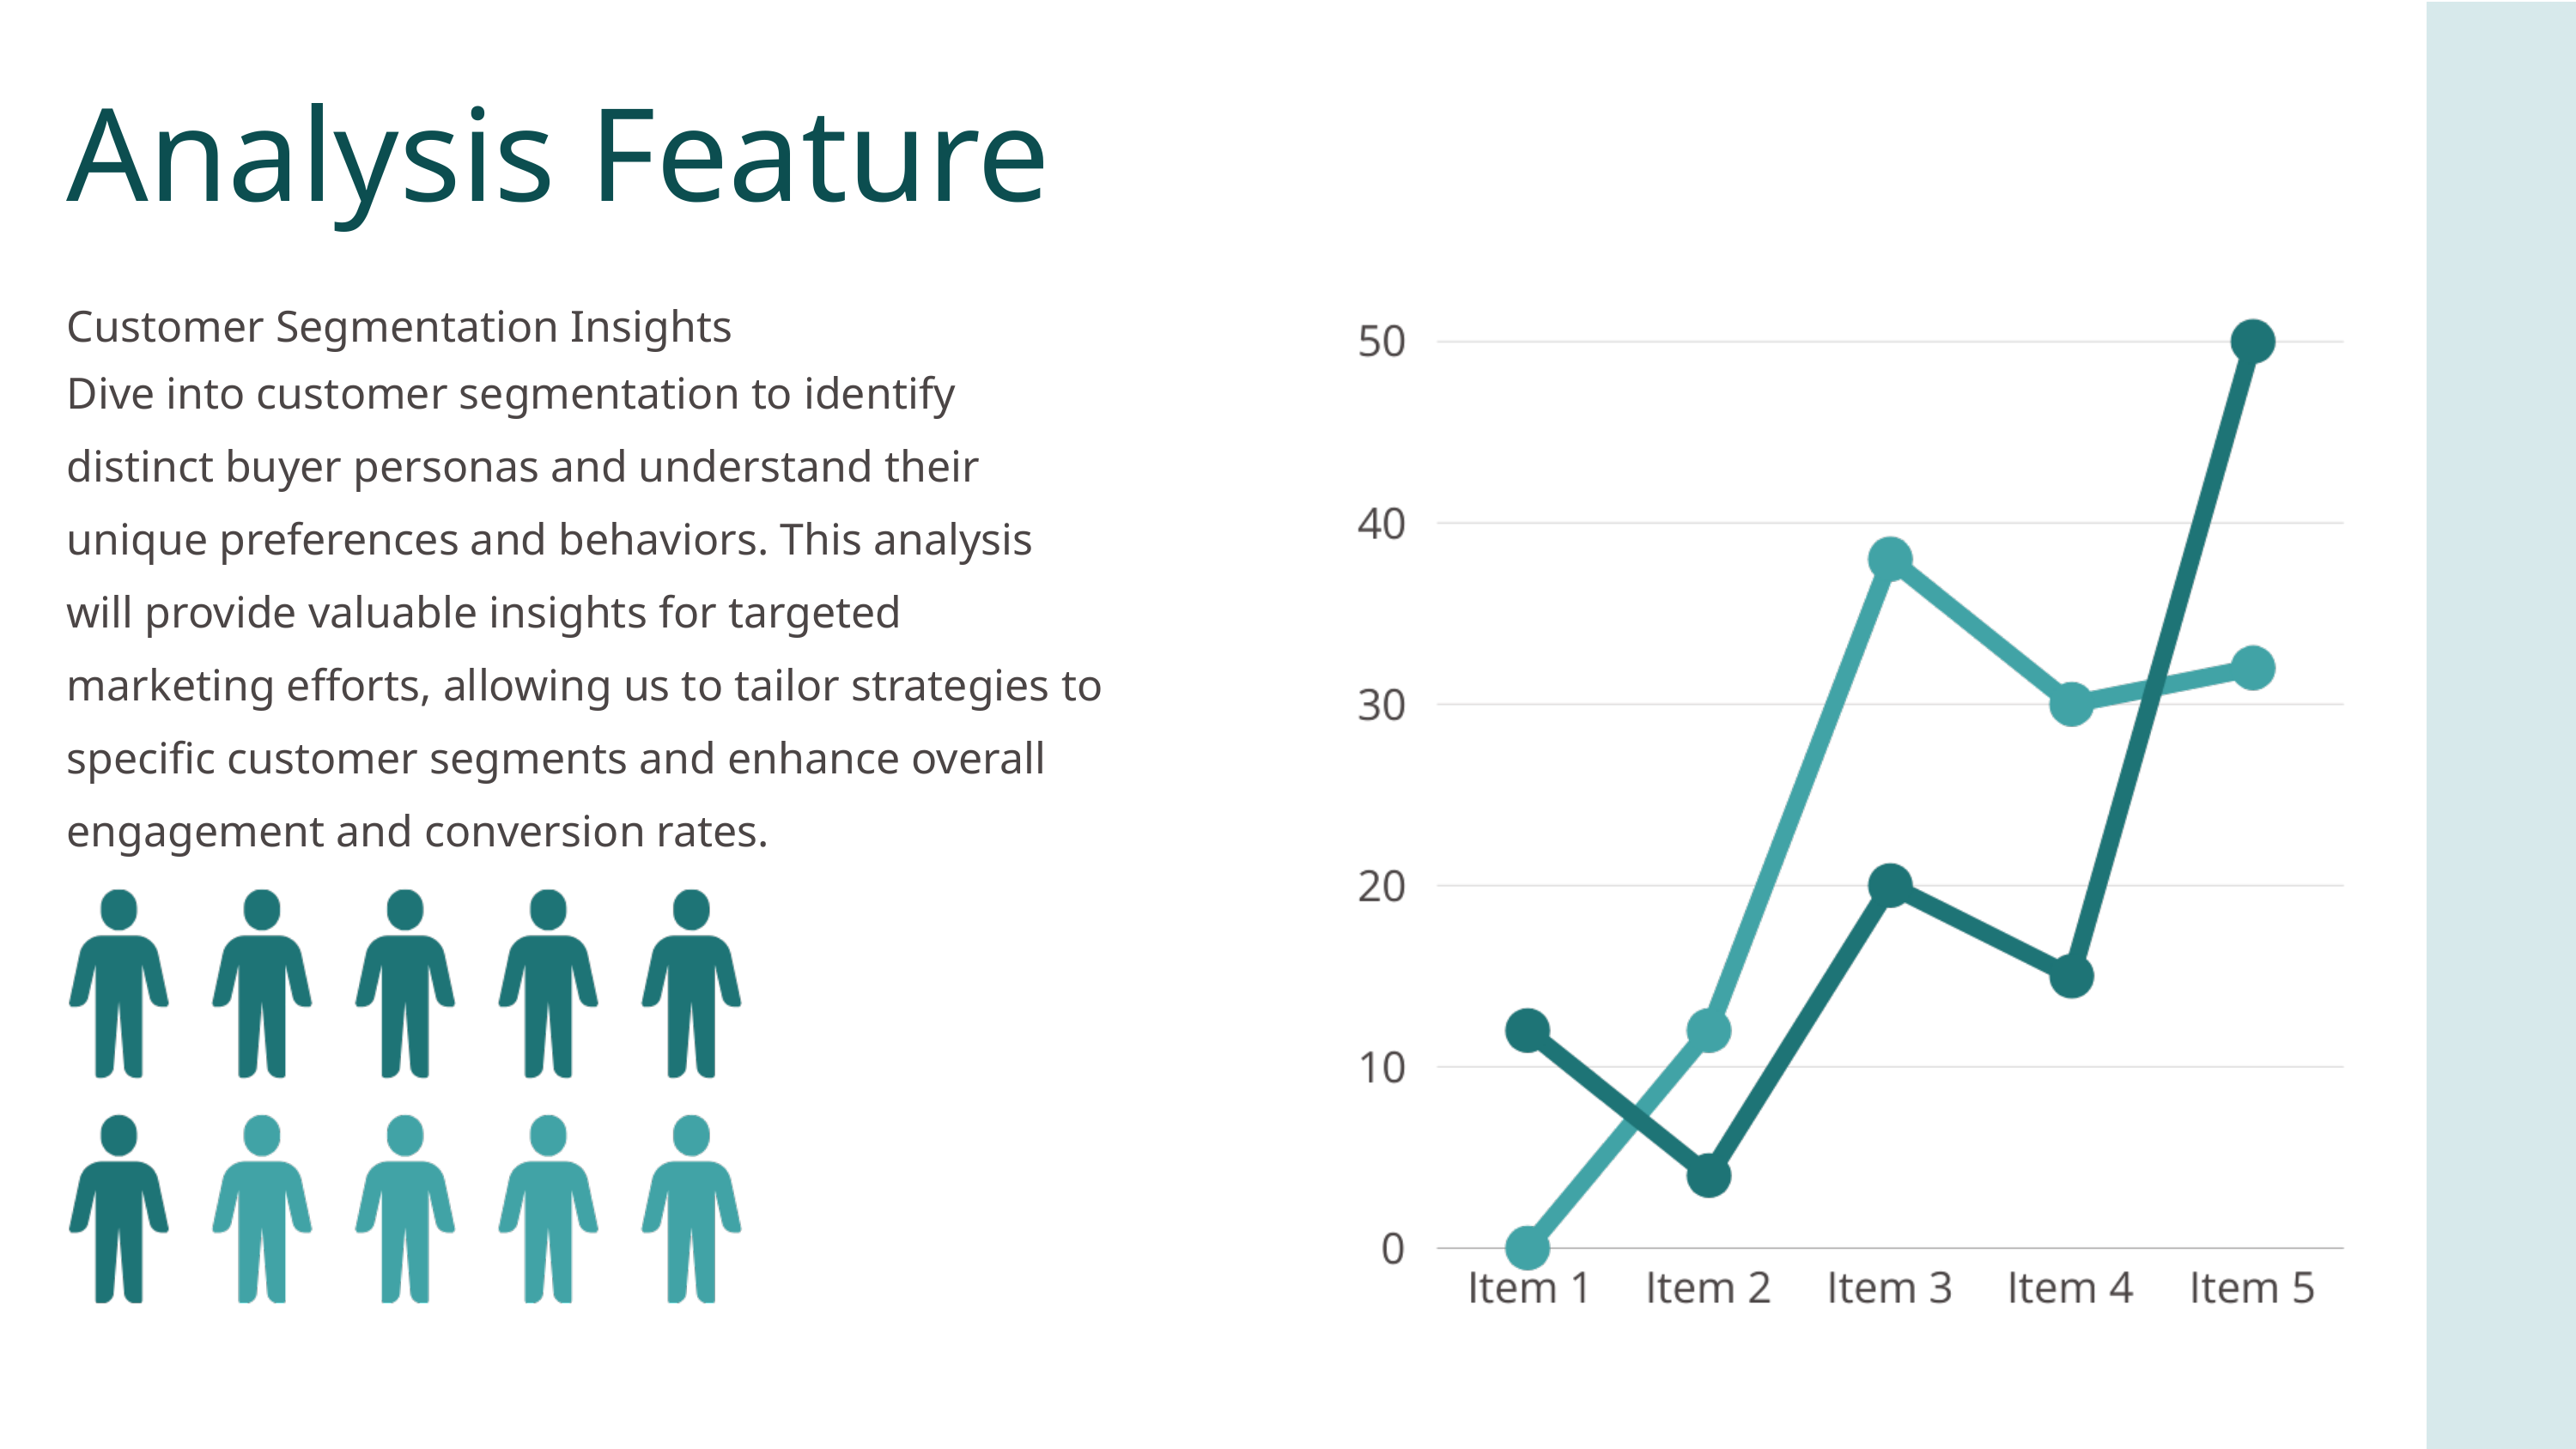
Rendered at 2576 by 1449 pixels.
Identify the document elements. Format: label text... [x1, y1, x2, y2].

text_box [2427, 2, 2576, 1449]
picture [0, 822, 813, 1372]
text_box Customer Segmentation Insights [66, 290, 1112, 351]
text_box Analysis Feature [66, 46, 1620, 227]
picture [1258, 209, 2427, 1404]
text_box Dive into customer segmentation to identify distinct buyer personas and understand their unique preferences and behaviors. This analysis will provide valuable insights for targeted marketing efforts, allowing us to tailor strategies to specific customer segments and enhance overall engagement and conversion rates. [66, 351, 1112, 856]
